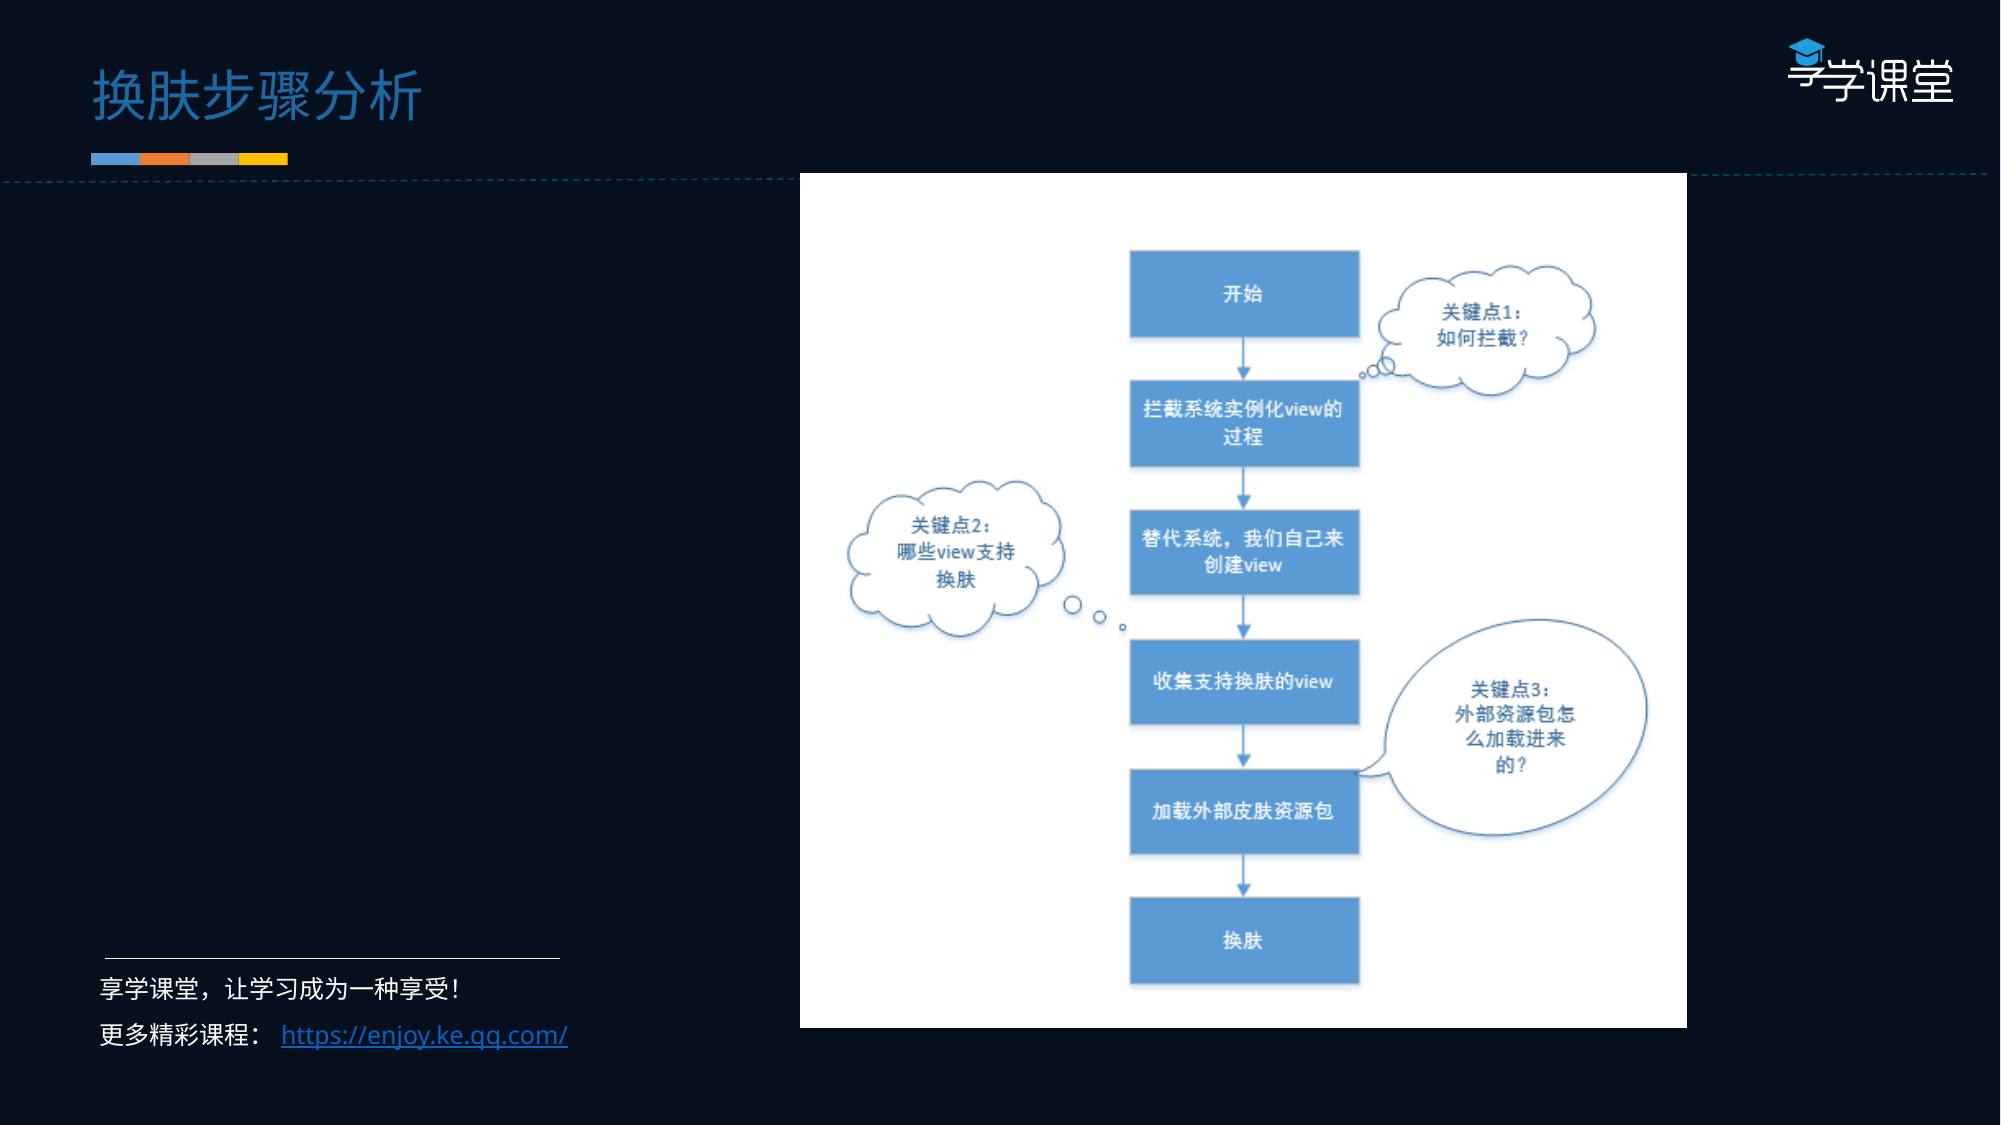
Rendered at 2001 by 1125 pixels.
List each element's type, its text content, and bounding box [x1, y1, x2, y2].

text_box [0, 173, 800, 183]
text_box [90, 152, 288, 166]
text_box 换肤步骤分析 [91, 60, 1178, 128]
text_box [1687, 173, 1993, 183]
picture [800, 173, 1687, 1028]
picture [1788, 38, 1953, 102]
